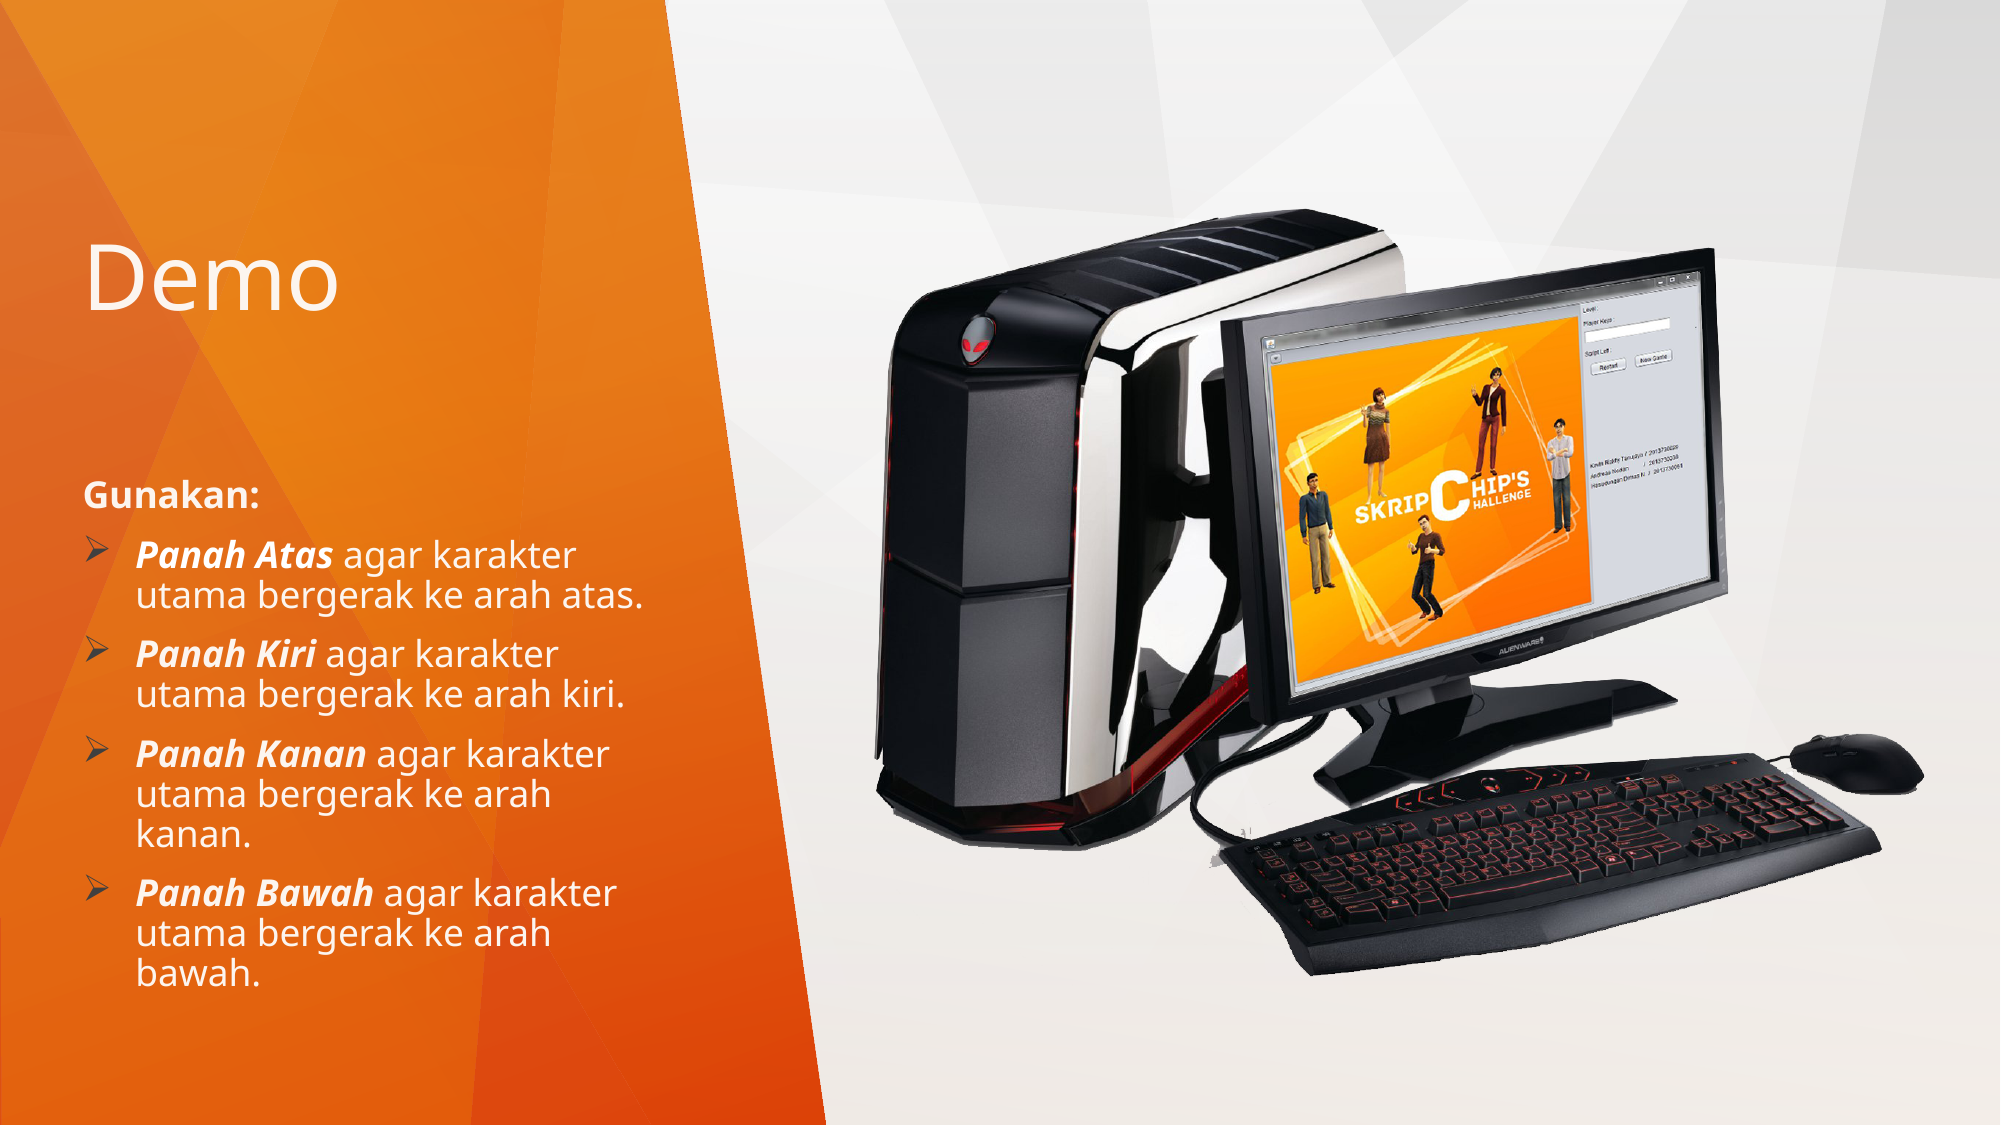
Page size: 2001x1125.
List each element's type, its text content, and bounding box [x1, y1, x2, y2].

picture [748, 165, 1925, 1048]
list Gunakan: Panah Atas agar karakter utama bergerak ke arah atas. Panah Kiri agar karakter utama bergerak ke arah kiri. Panah Kanan agar karakter utama bergerak ke arah kanan. Panah Bawah agar karakter utama bergerak ke arah bawah. [67, 412, 675, 1013]
title Demo [67, 75, 639, 338]
